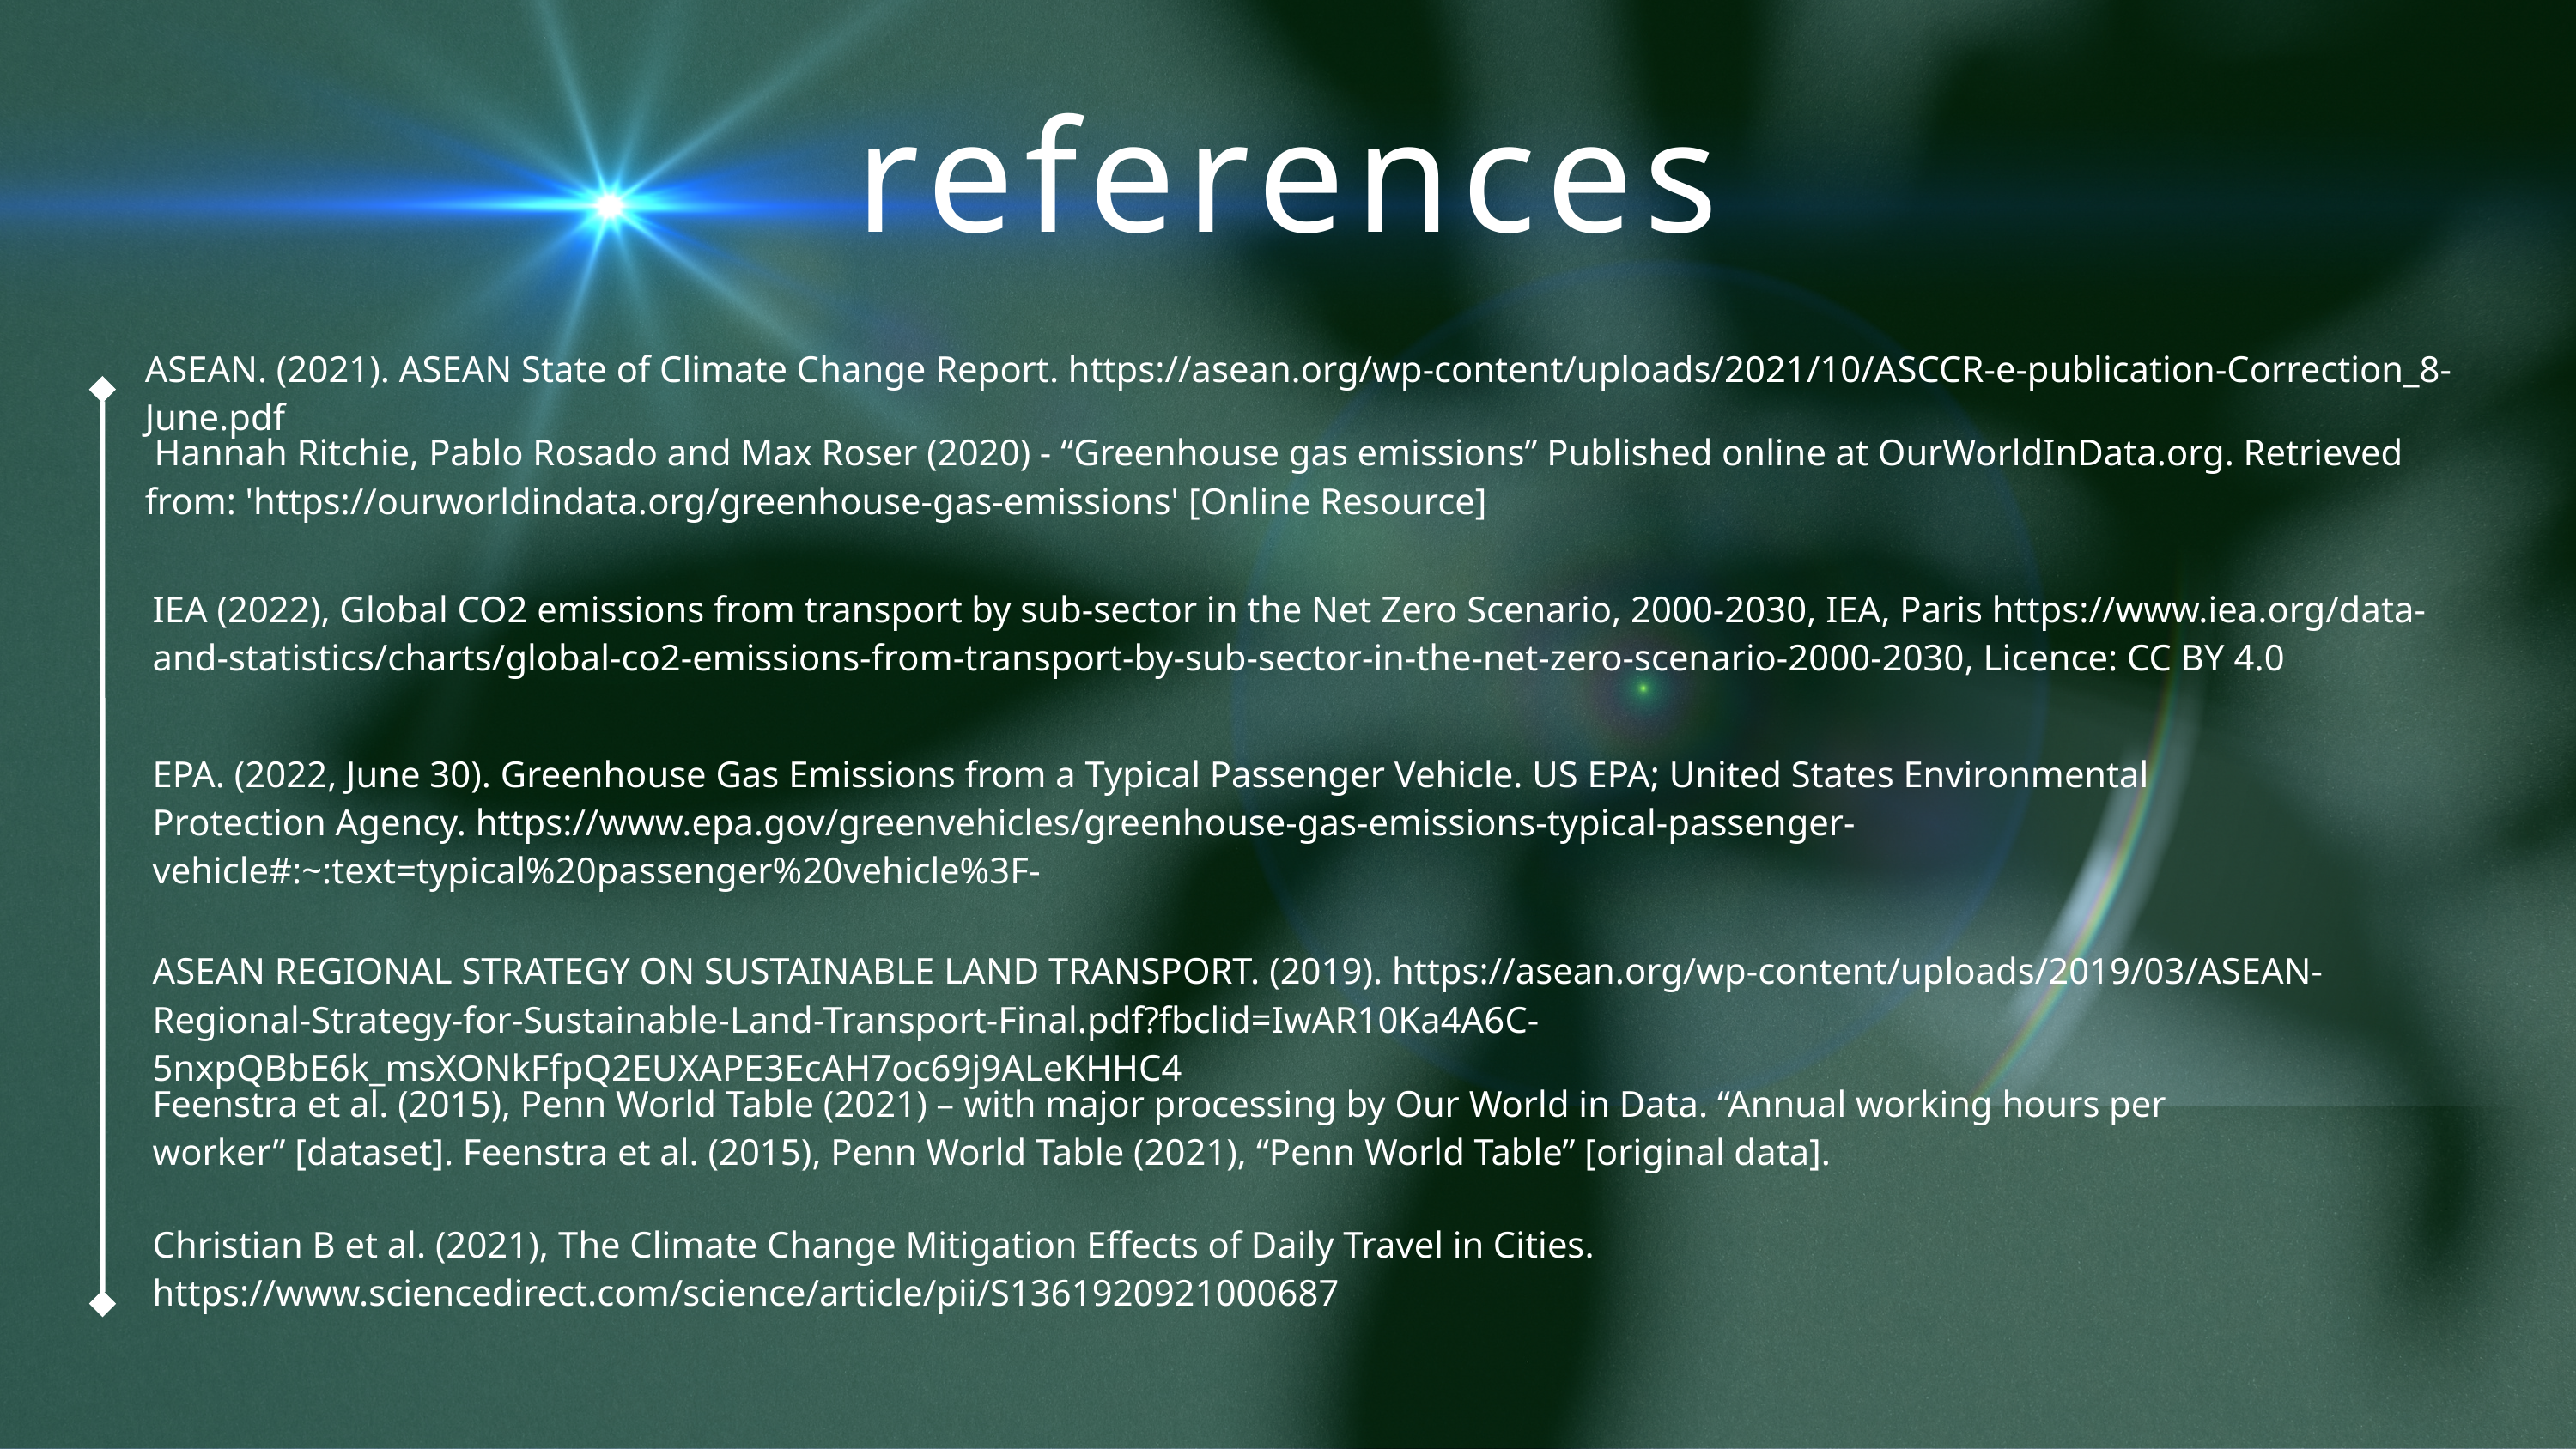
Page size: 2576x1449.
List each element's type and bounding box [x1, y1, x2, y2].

text_box [0, 0, 2576, 1449]
